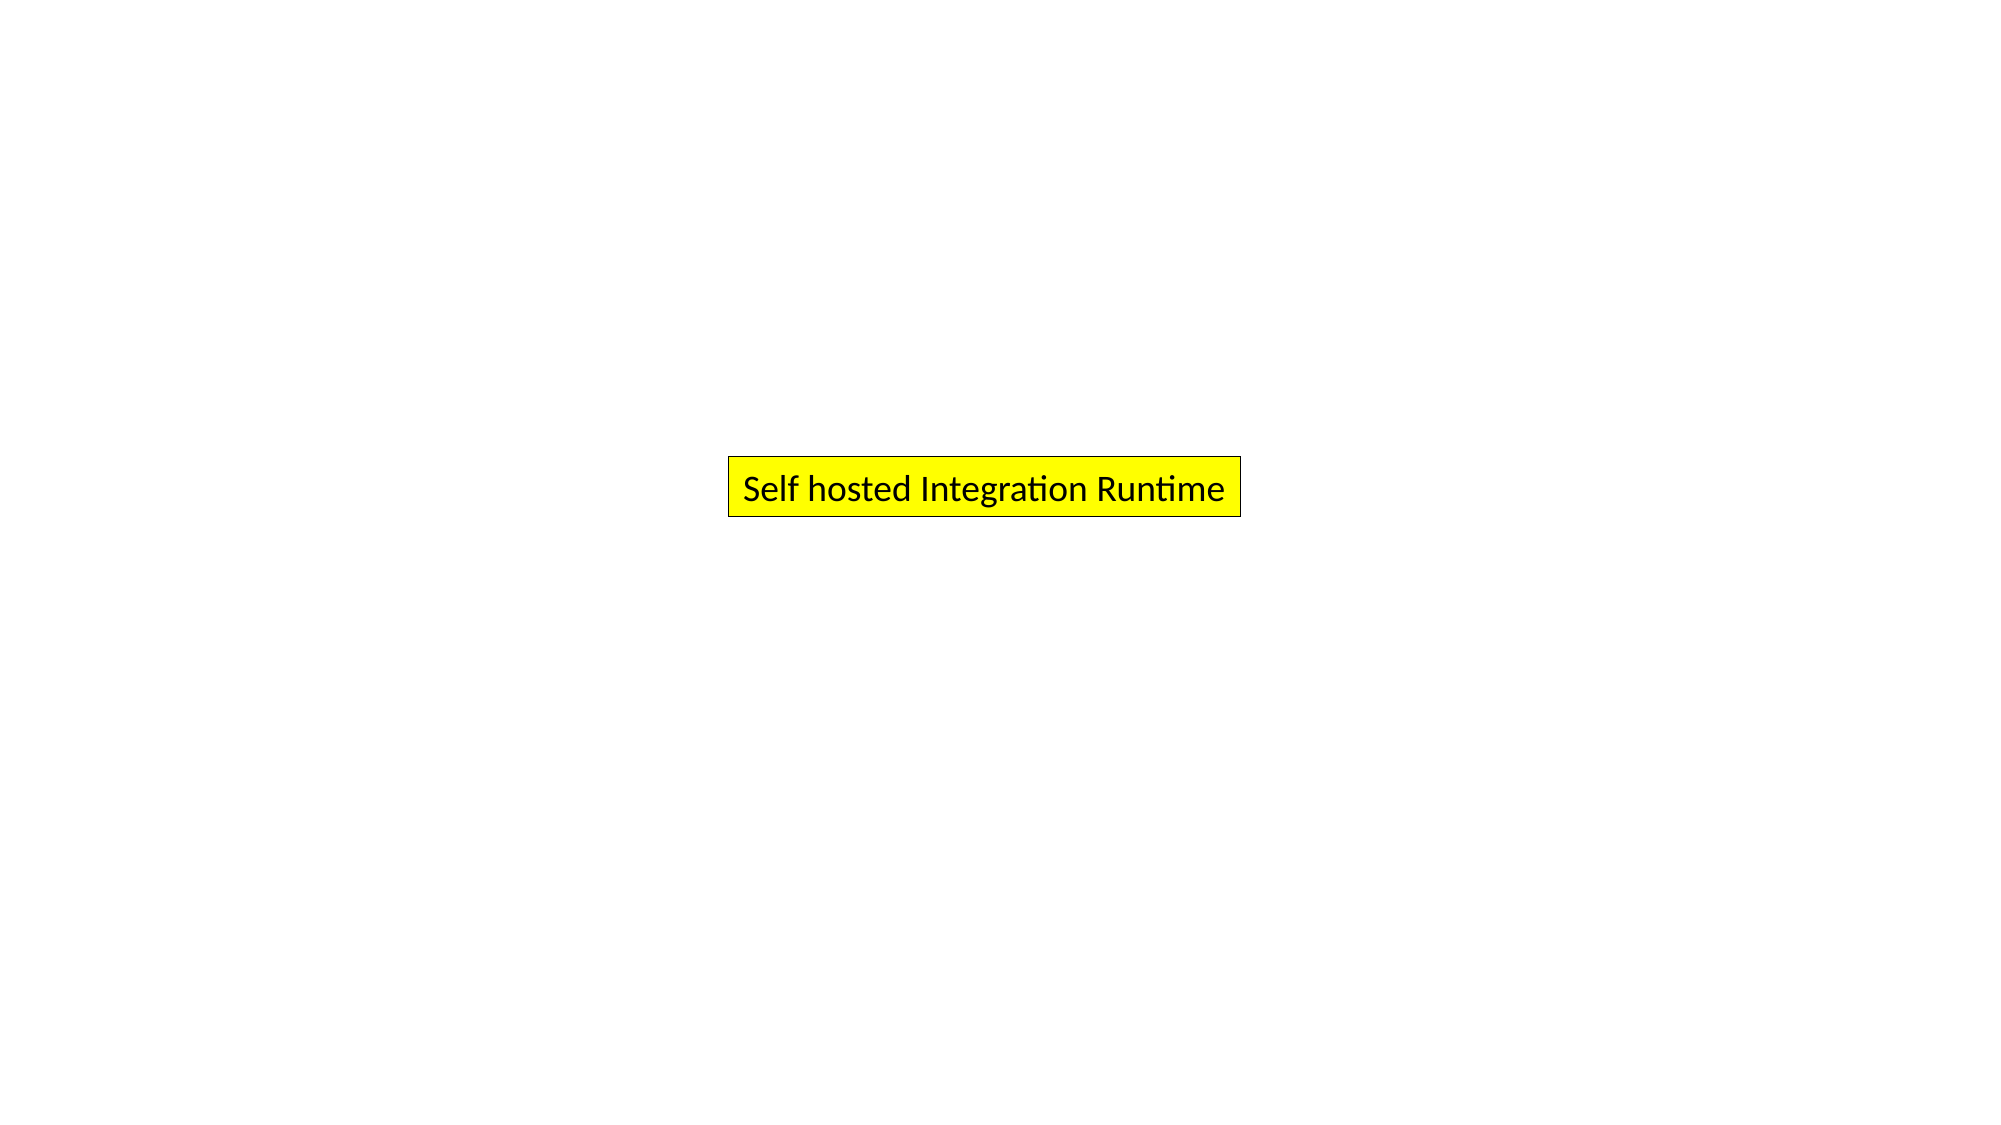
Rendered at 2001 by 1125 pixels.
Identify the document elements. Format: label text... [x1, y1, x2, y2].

text_box Self hosted Integration Runtime [728, 456, 1241, 517]
